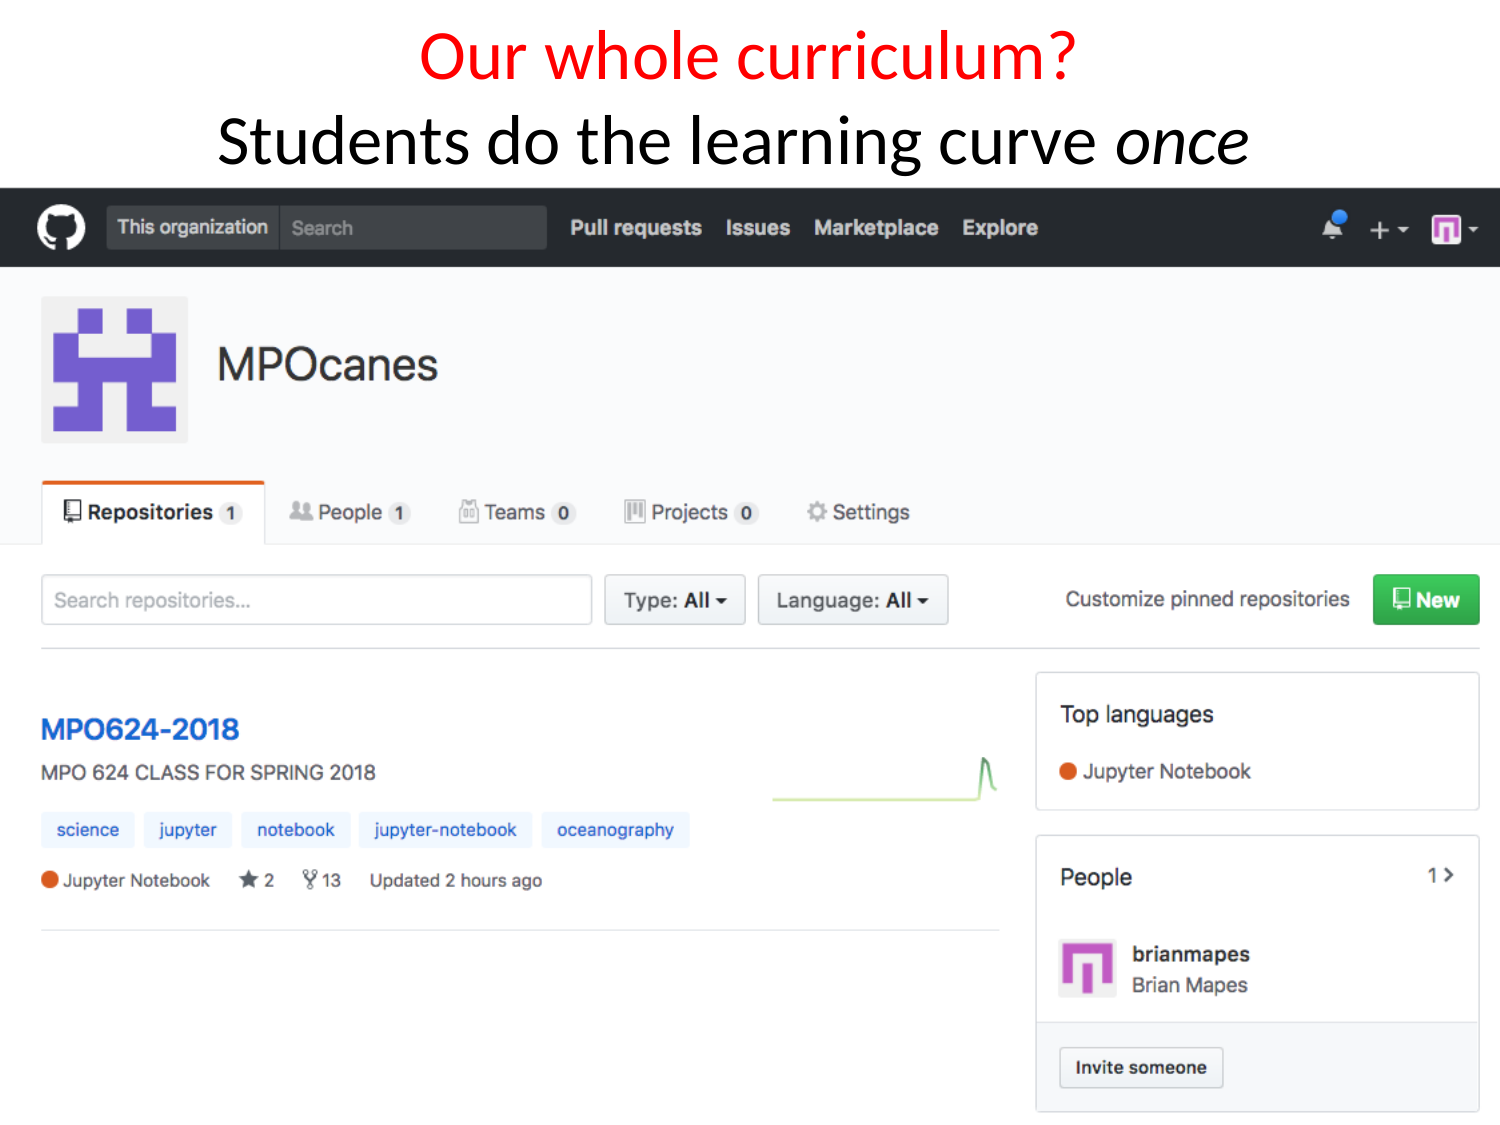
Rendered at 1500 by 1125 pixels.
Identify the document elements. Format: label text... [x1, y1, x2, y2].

picture [0, 187, 1500, 1125]
title Our whole curriculum? Students do the learning curve once [75, 0, 1425, 185]
